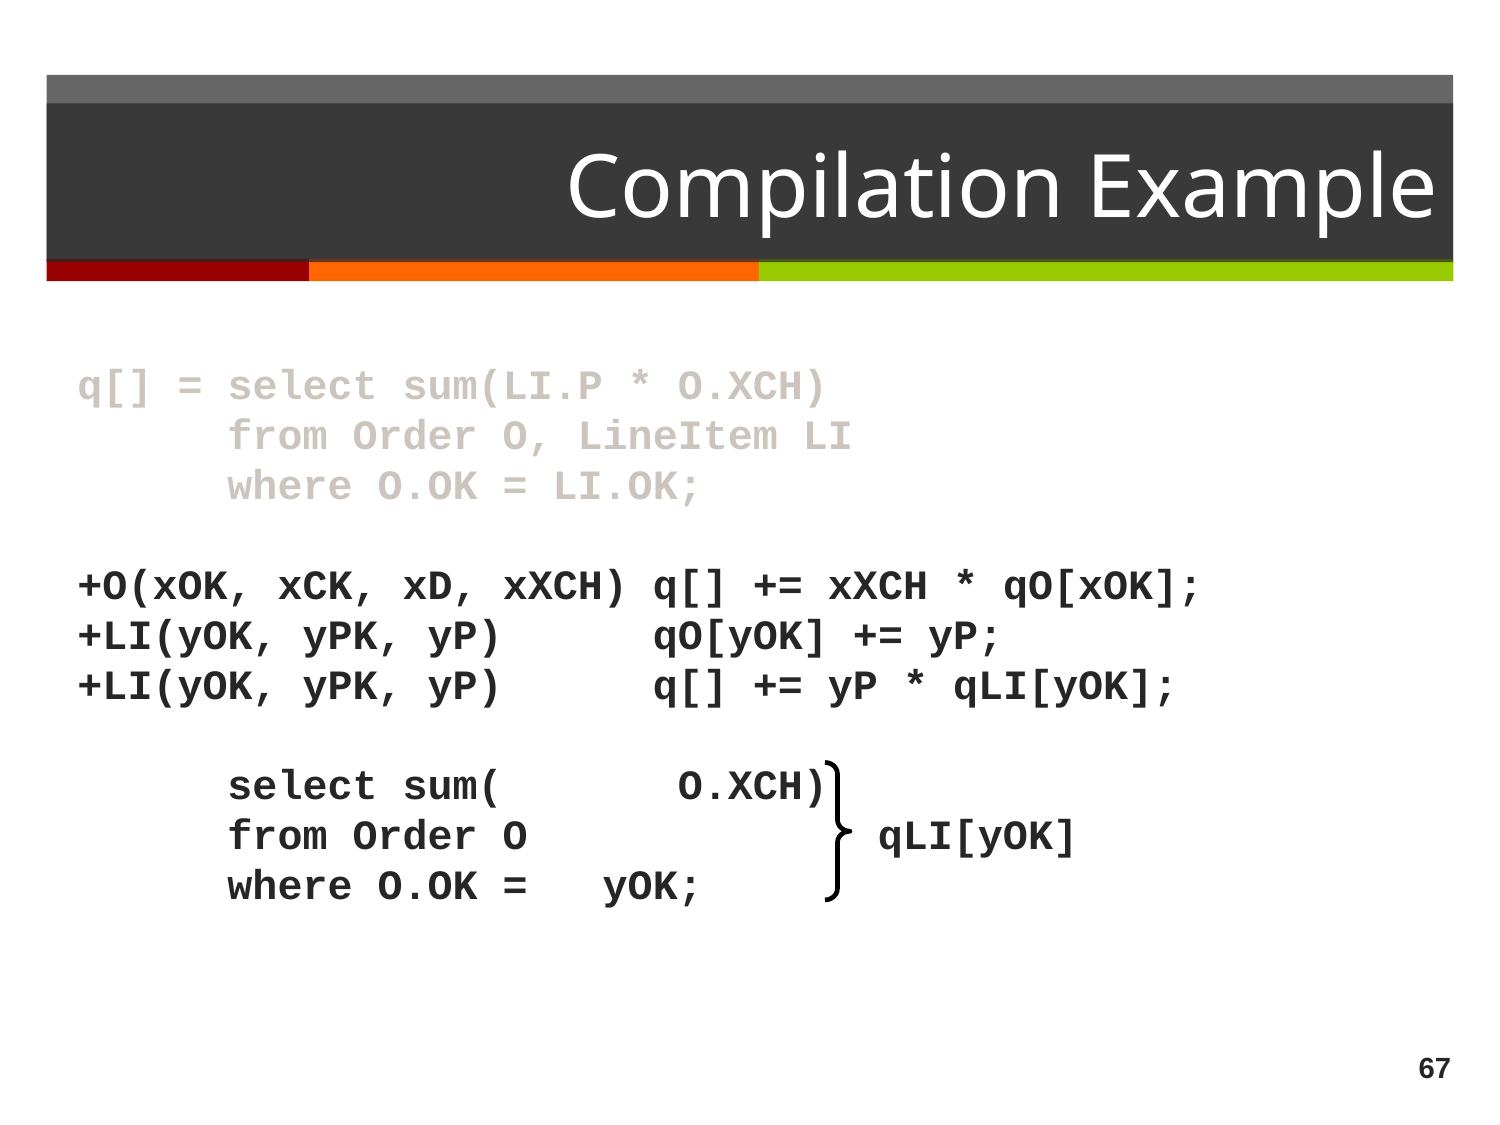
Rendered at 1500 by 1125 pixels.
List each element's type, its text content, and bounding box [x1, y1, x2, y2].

title Compilation Example [46, 103, 1454, 263]
list q[] = select sum(LI.P * O.XCH) from Order O, LineItem LI where O.OK = LI.OK; +O(xOK, xCK, xD, xXCH) q[] += xXCH * qO[xOK]; +LI(yOK, yPK, yP) qO[yOK] += yP; +LI(yOK, yPK, yP) q[] += yP * qLI[yOK]; select sum( O.XCH) from Order O qLI[yOK] where O.OK = yOK; [62, 349, 1454, 1006]
text_box [825, 762, 850, 900]
